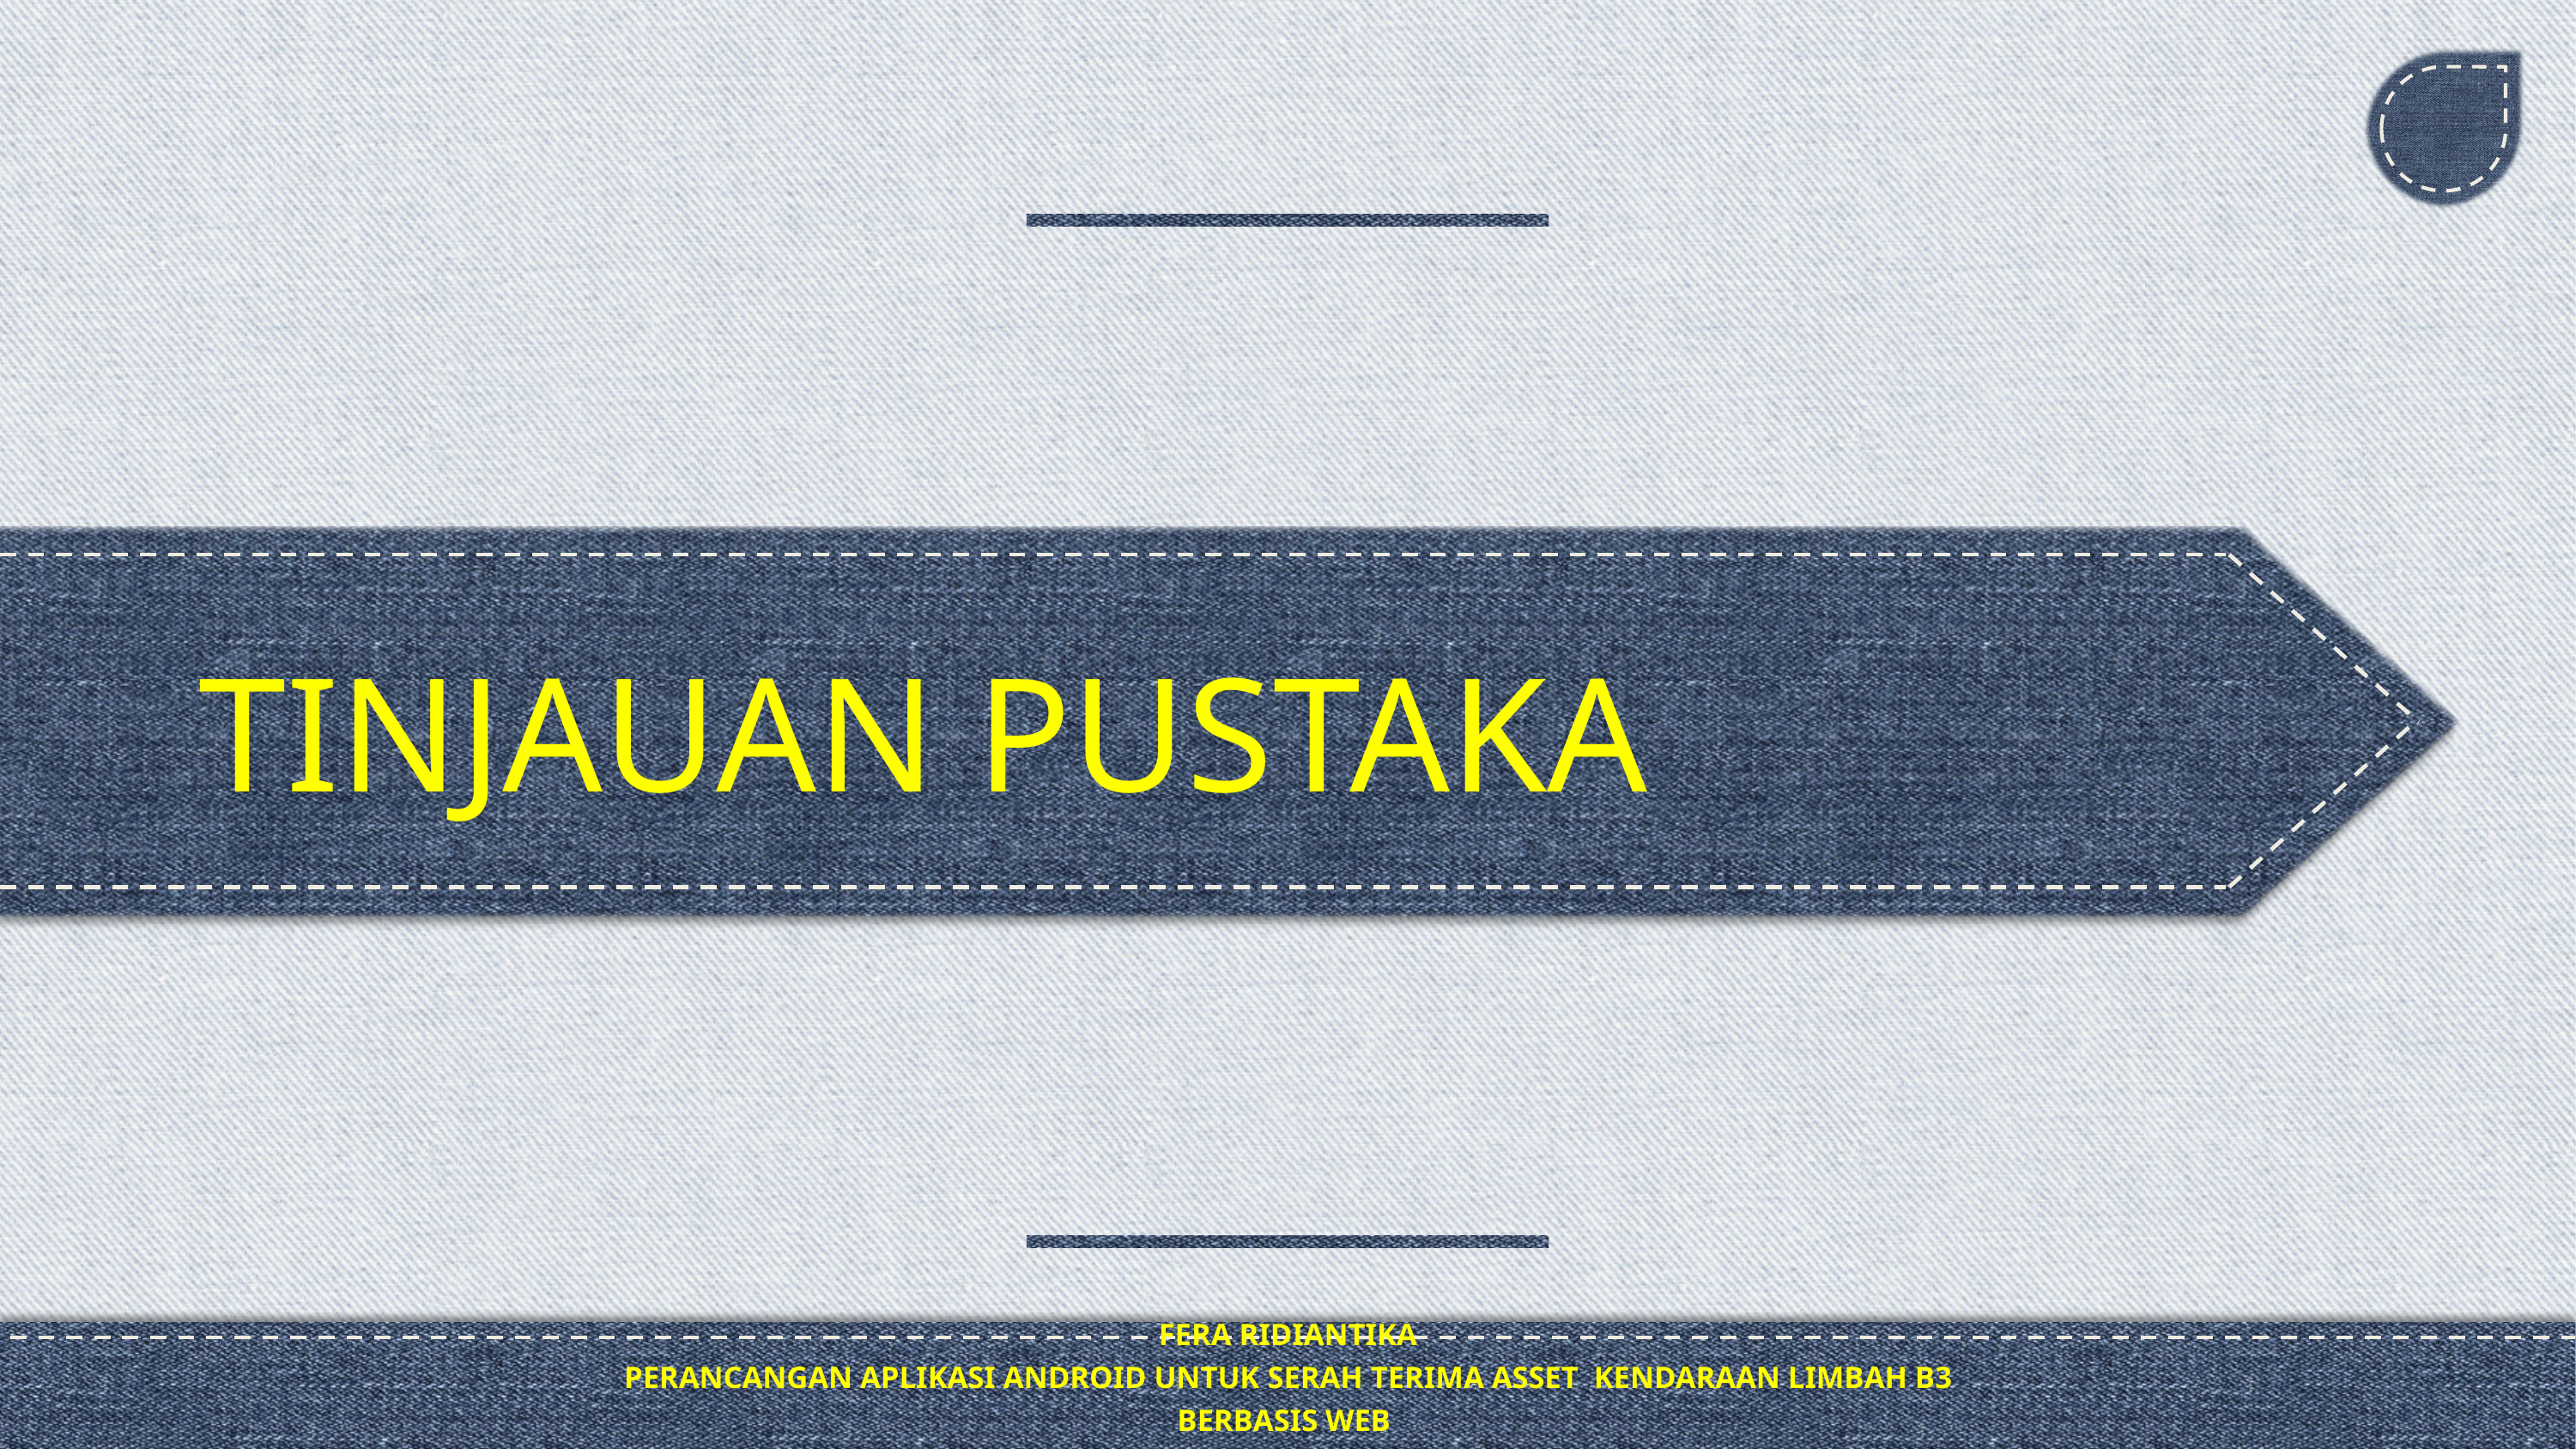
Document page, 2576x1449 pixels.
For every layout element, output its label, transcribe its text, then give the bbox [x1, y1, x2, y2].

picture [0, 0, 2576, 1449]
list TINJAUAN PUSTAKA [176, 624, 2143, 797]
list FERA RIDIANTIKA PERANCANGAN APLIKASI ANDROID UNTUK SERAH TERIMA ASSET KENDARAAN LIMBAH B3 BERBASIS WEB [537, 1297, 2038, 1449]
